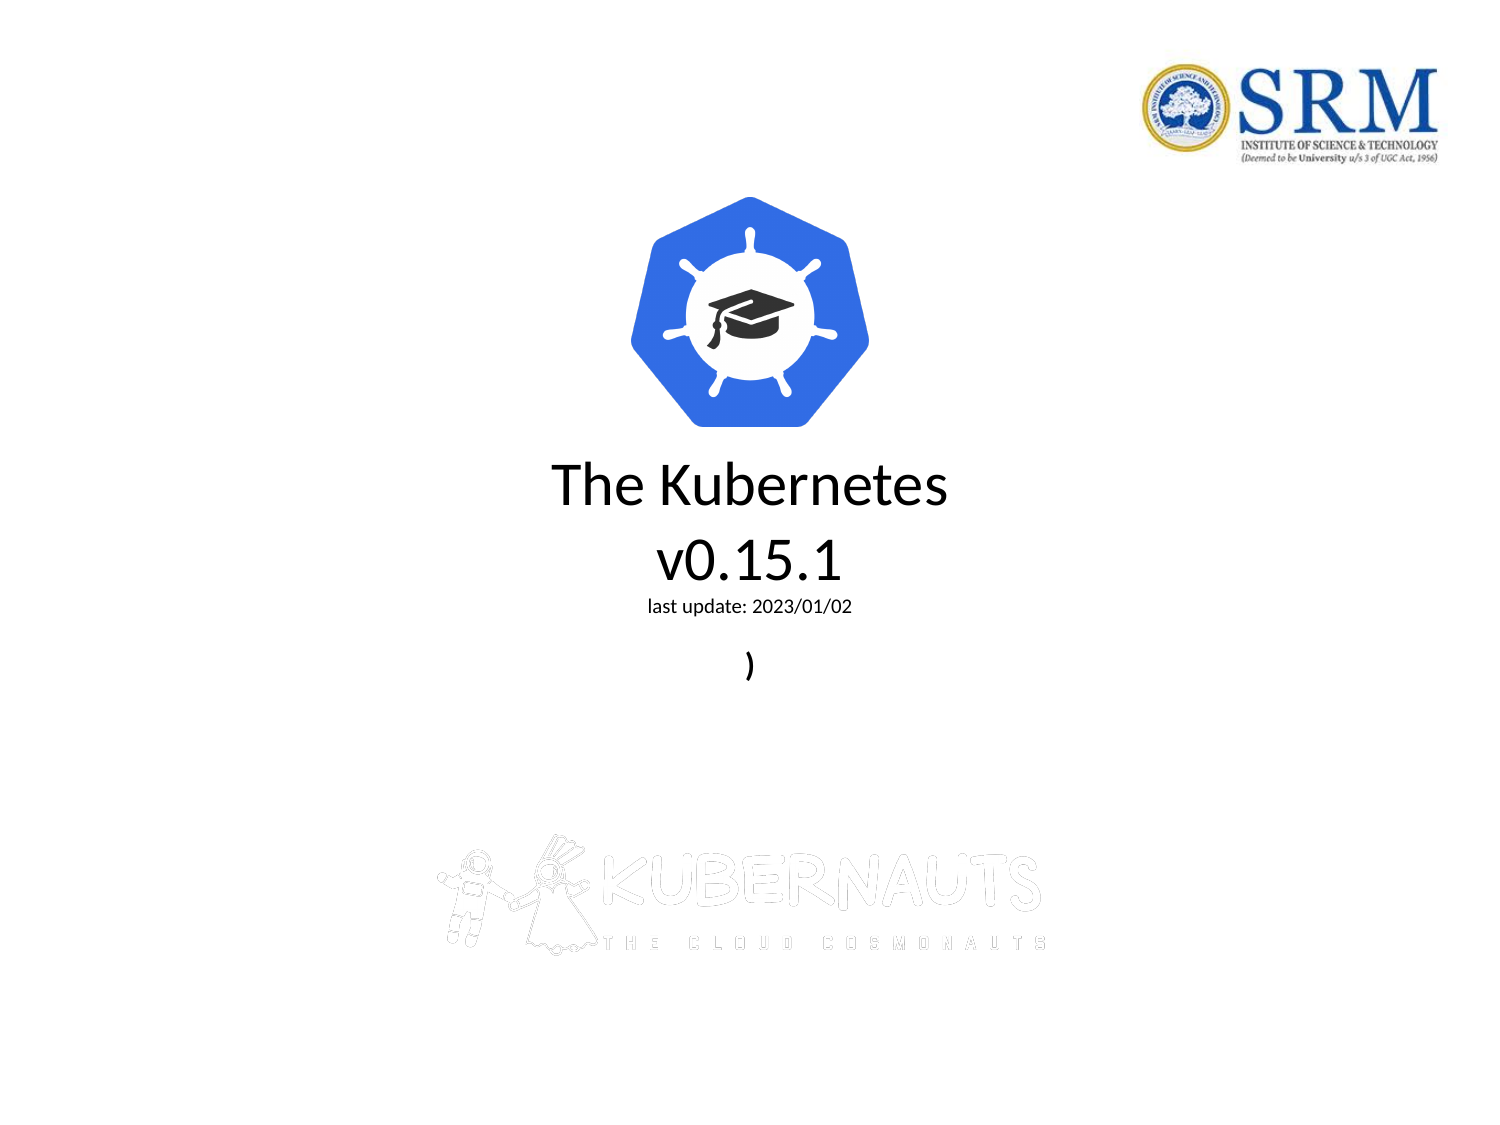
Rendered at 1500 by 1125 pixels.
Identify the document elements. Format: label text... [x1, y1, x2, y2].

picture [1139, 30, 1448, 173]
title The Kubernetes v0.15.1 last update: 2023/01/02 ) [6, 413, 1494, 723]
picture [631, 197, 869, 428]
picture [419, 817, 1056, 968]
